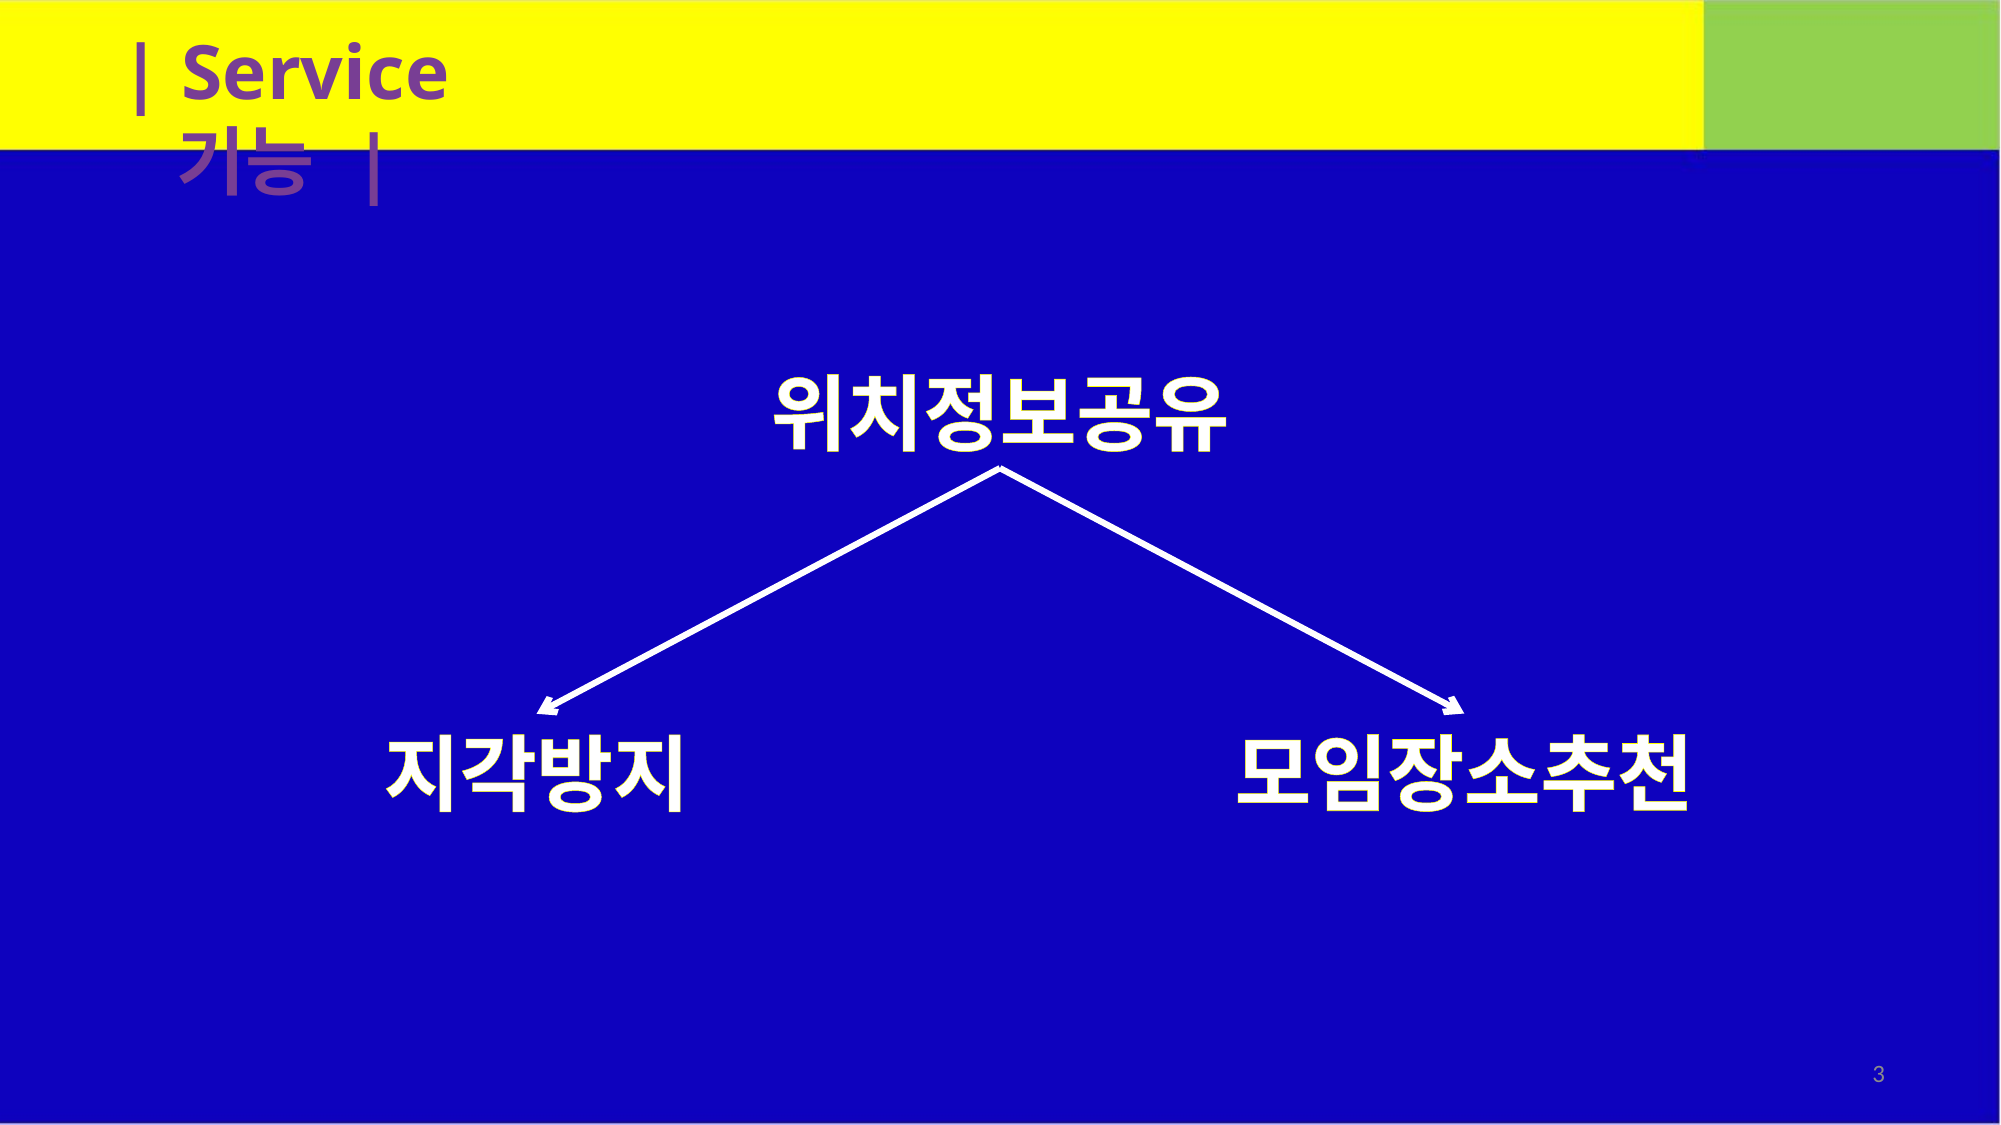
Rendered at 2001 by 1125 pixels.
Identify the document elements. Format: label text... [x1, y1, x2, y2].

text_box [536, 468, 997, 715]
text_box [999, 469, 1465, 714]
picture [0, 0, 2001, 1125]
text_box 지각방지 [368, 713, 705, 829]
slide_number 3 [1433, 1042, 1900, 1103]
text_box 모임장소추천 [1219, 713, 1709, 829]
text_box 위치정보공유 [755, 353, 1245, 467]
text_box | Service 기능 | [33, 16, 537, 212]
